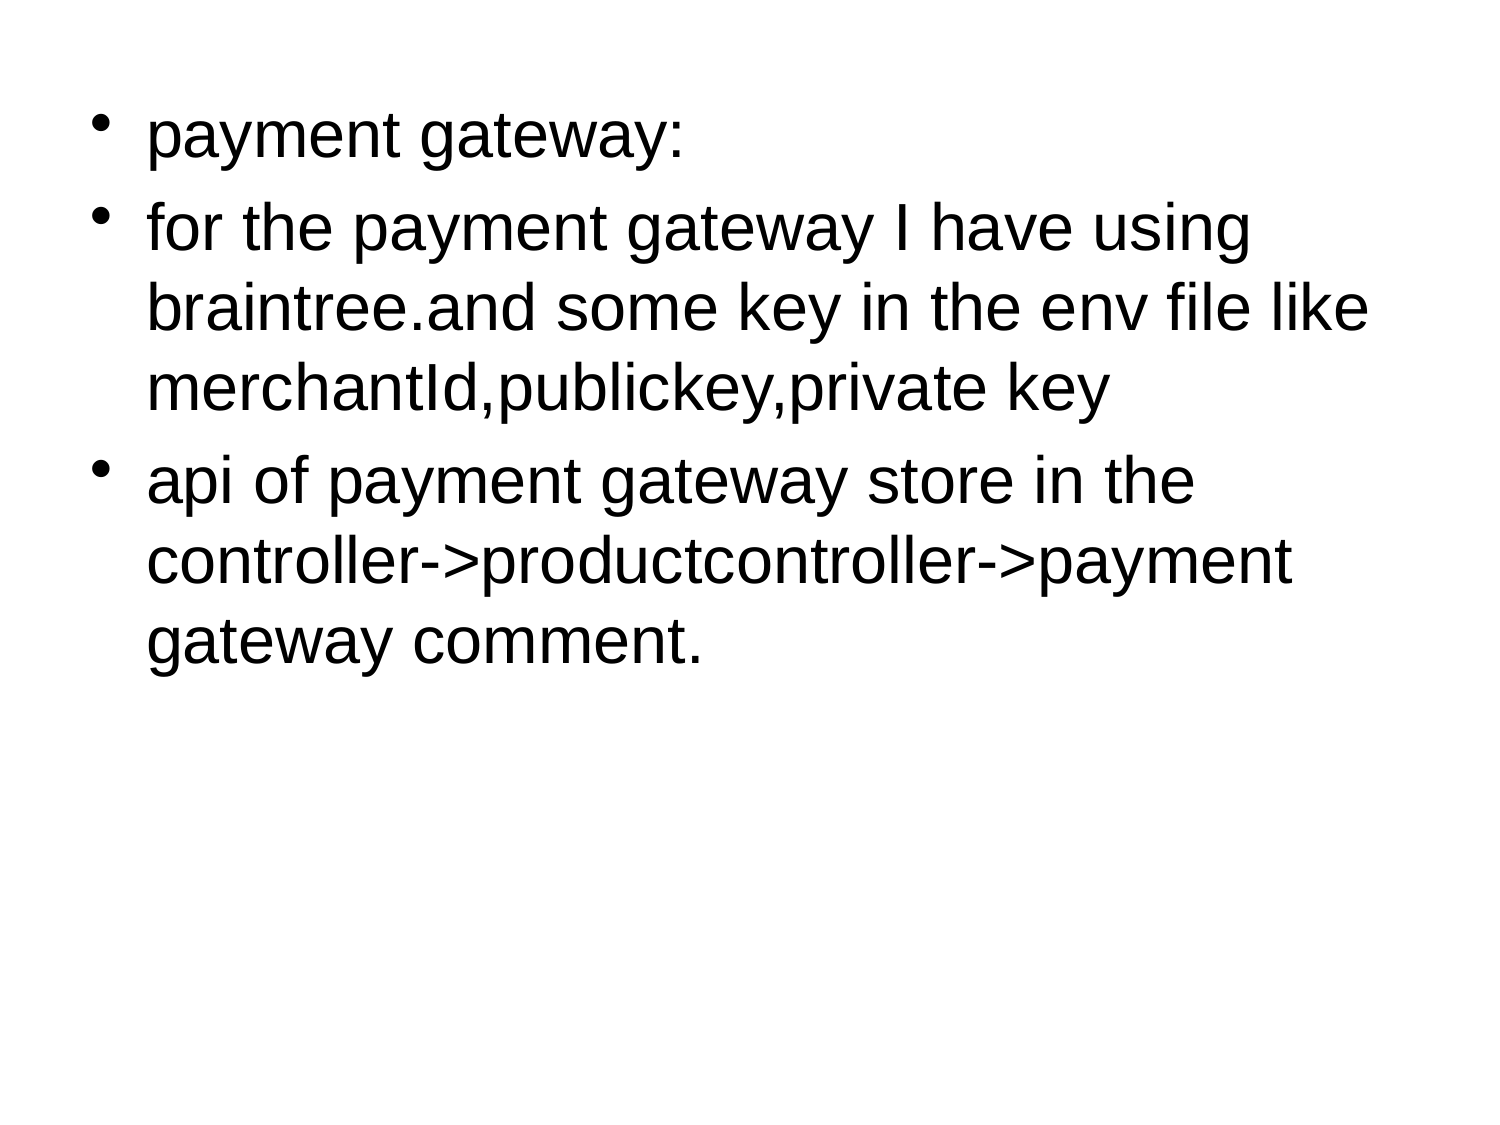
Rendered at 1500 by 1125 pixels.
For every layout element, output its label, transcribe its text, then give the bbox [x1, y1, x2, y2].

list payment gateway: for the payment gateway I have using braintree.and some key in the env file like merchantId,publickey,private key api of payment gateway store in the controller->productcontroller->payment gateway comment. [74, 82, 1426, 1006]
